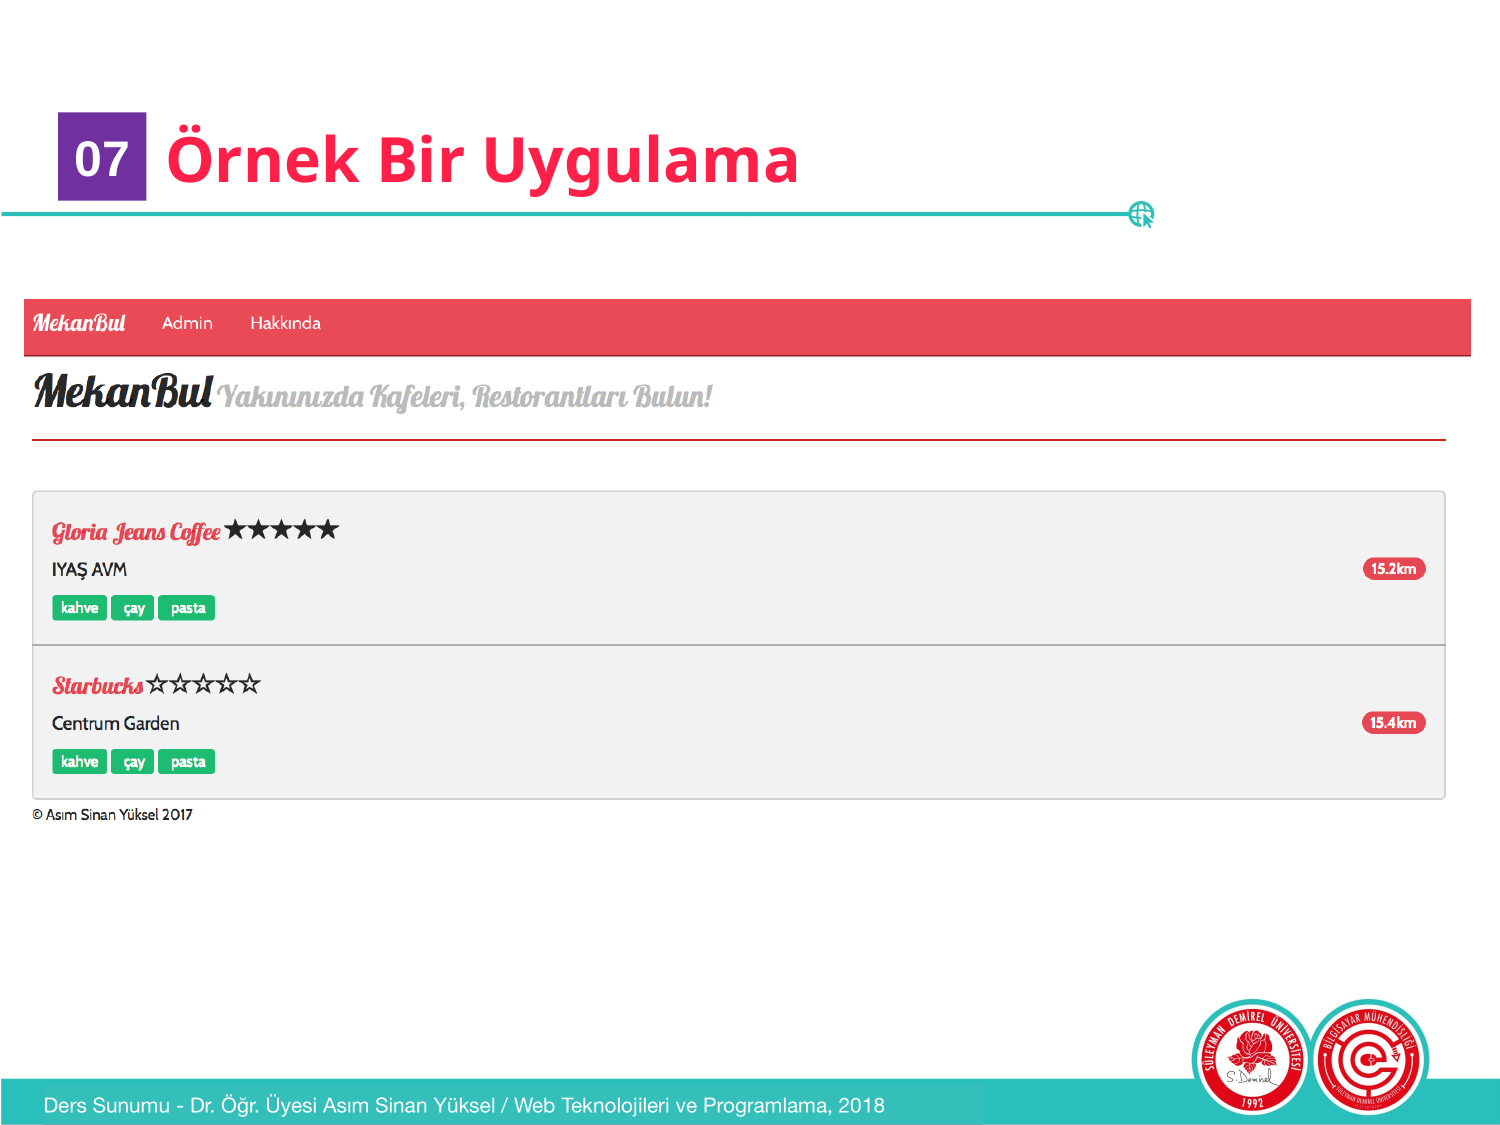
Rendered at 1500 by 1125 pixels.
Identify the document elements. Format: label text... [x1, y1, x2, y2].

text_box 07 [58, 112, 147, 201]
title Örnek Bir Uygulama [150, 112, 1150, 203]
picture [0, 0, 1500, 1125]
